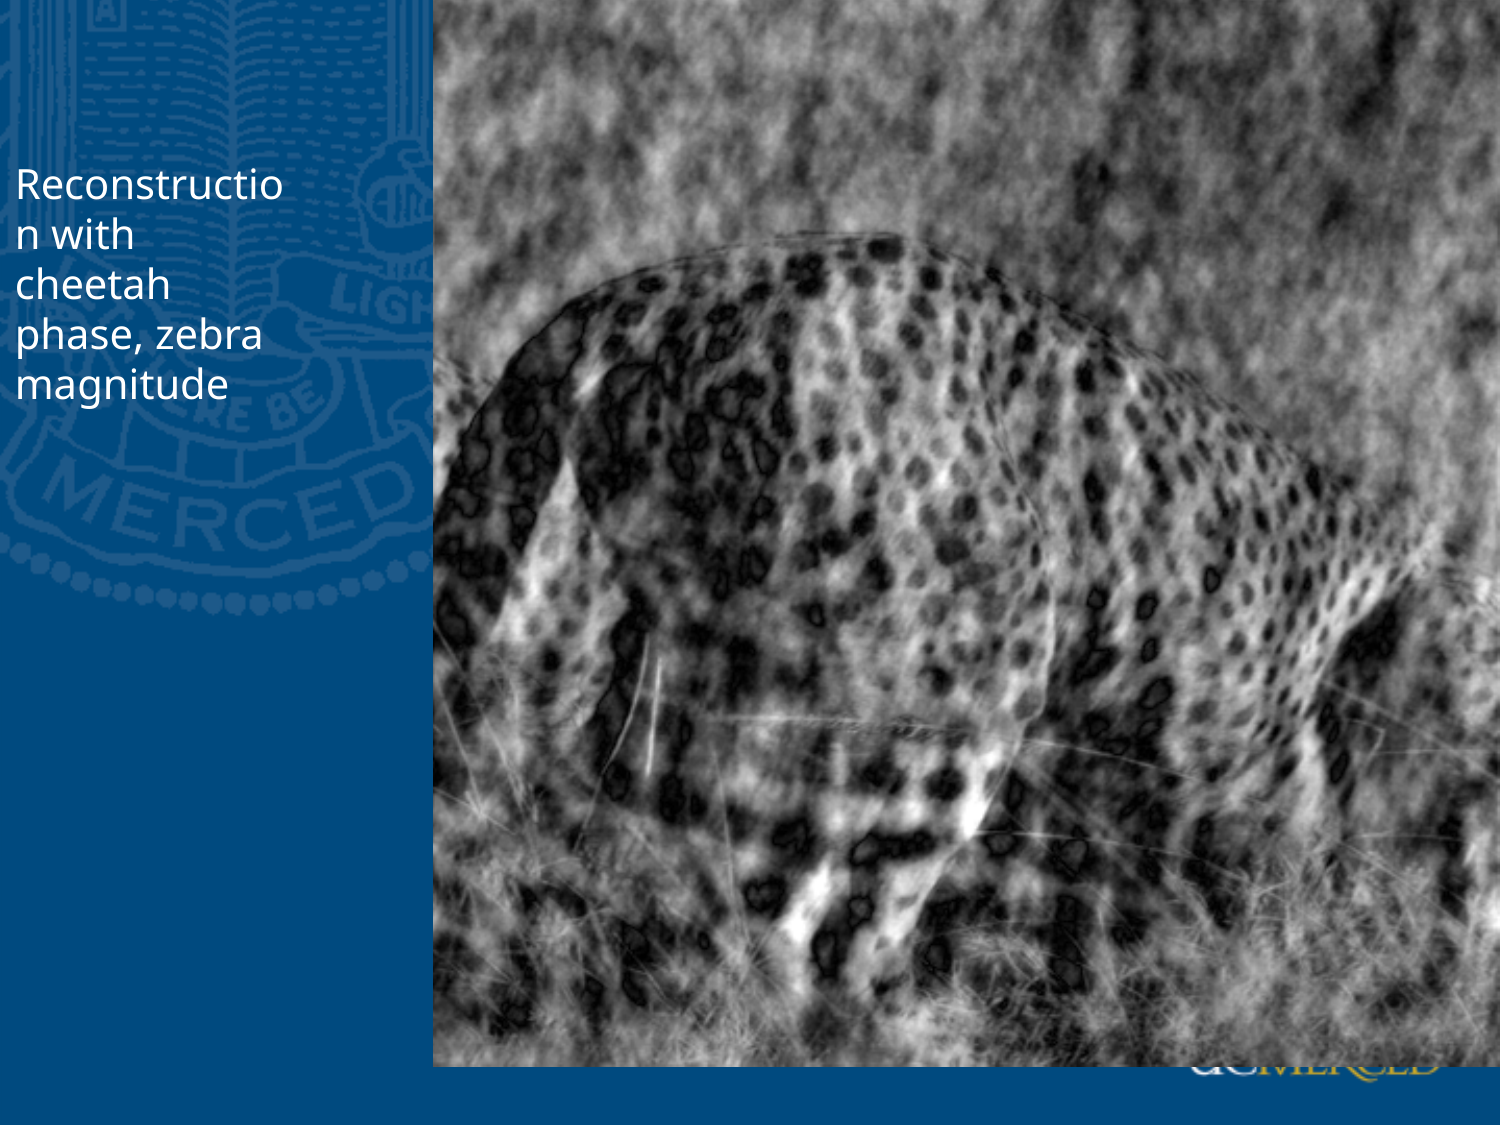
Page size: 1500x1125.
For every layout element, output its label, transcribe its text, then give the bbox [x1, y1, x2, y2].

picture [0, 0, 1500, 1125]
text_box Reconstruction with cheetah phase, zebra magnitude [0, 149, 313, 415]
